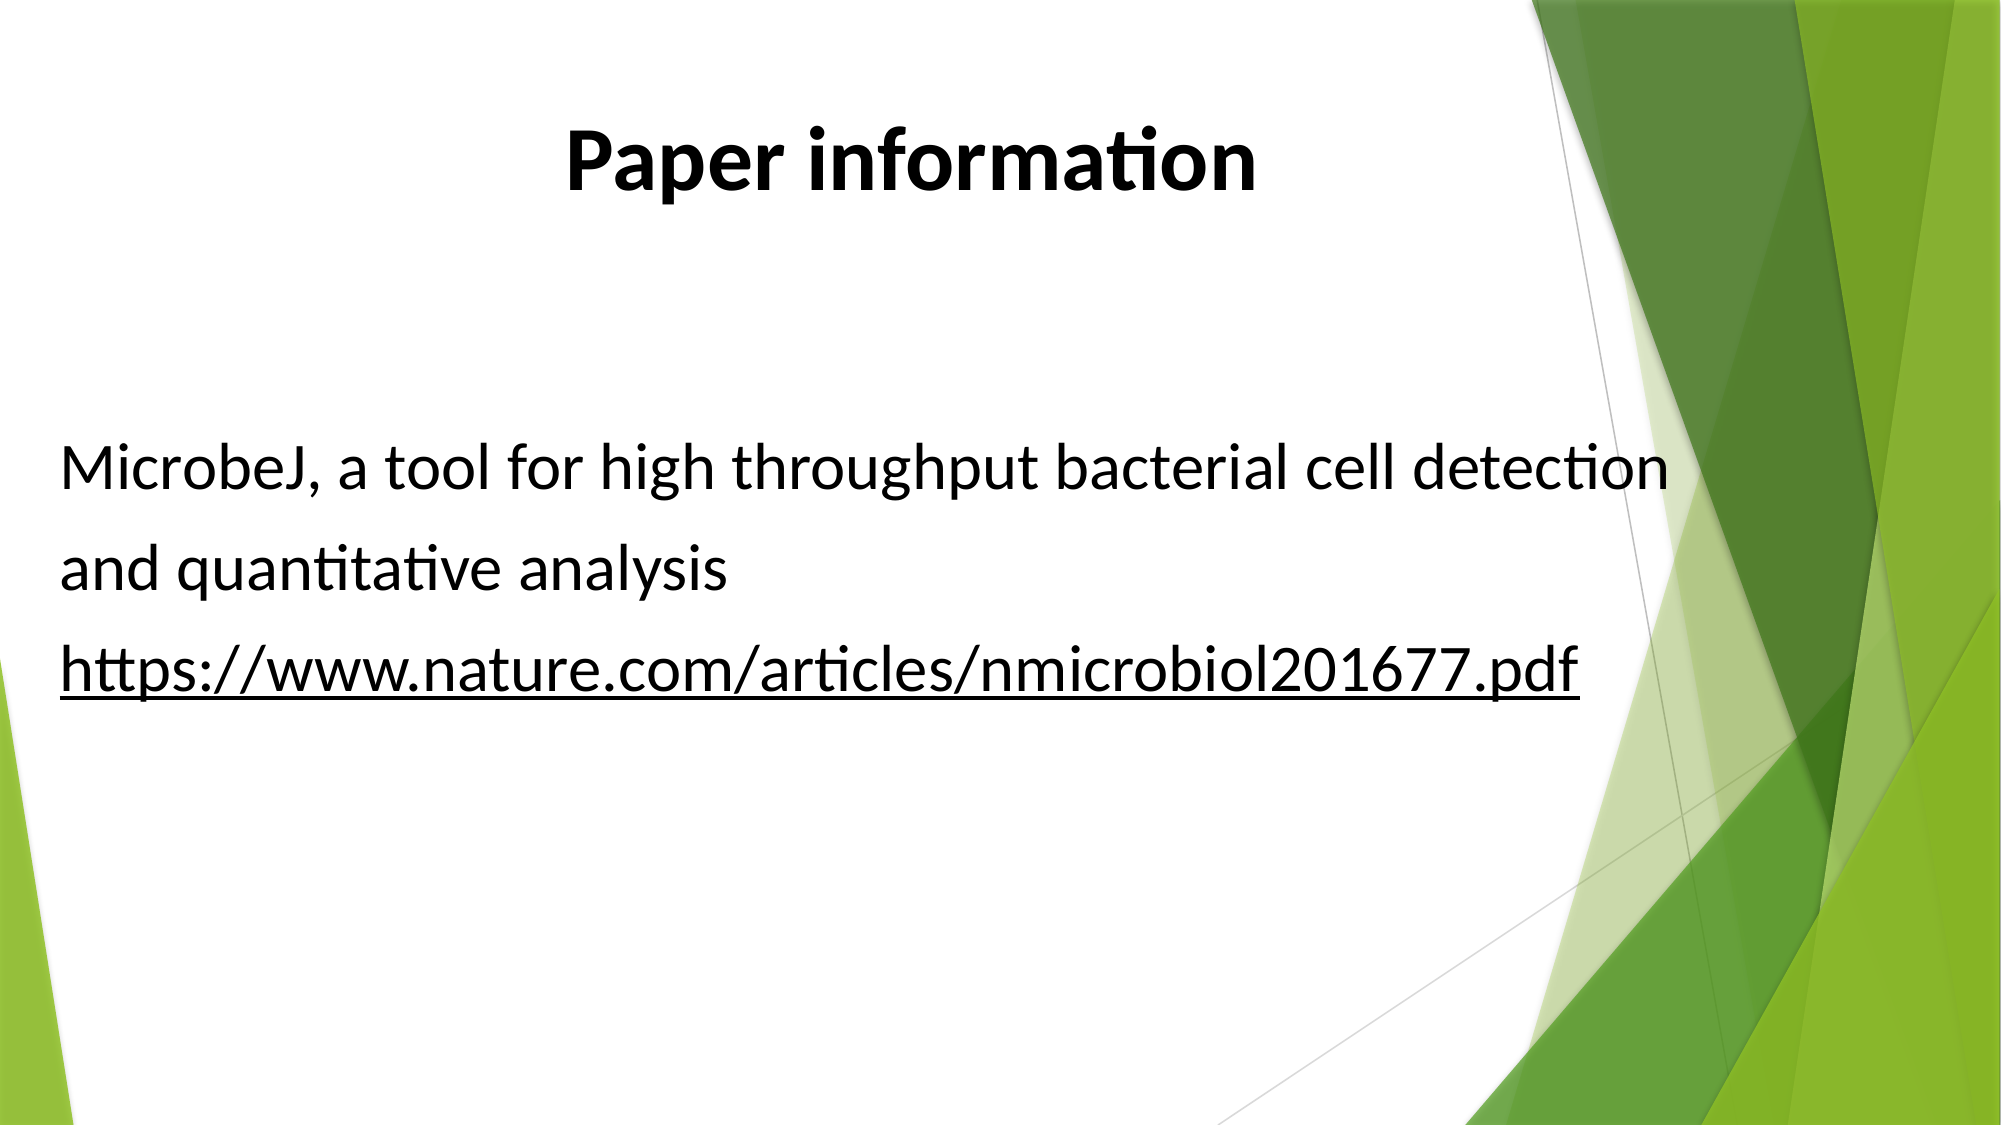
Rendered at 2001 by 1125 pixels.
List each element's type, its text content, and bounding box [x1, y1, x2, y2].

text_box Paper information [550, 91, 1477, 262]
list MicrobeJ, a tool for high throughput bacterial cell detection and quantitative analysis https://www.nature.com/articles/nmicrobiol201677.pdf [44, 415, 1928, 1052]
